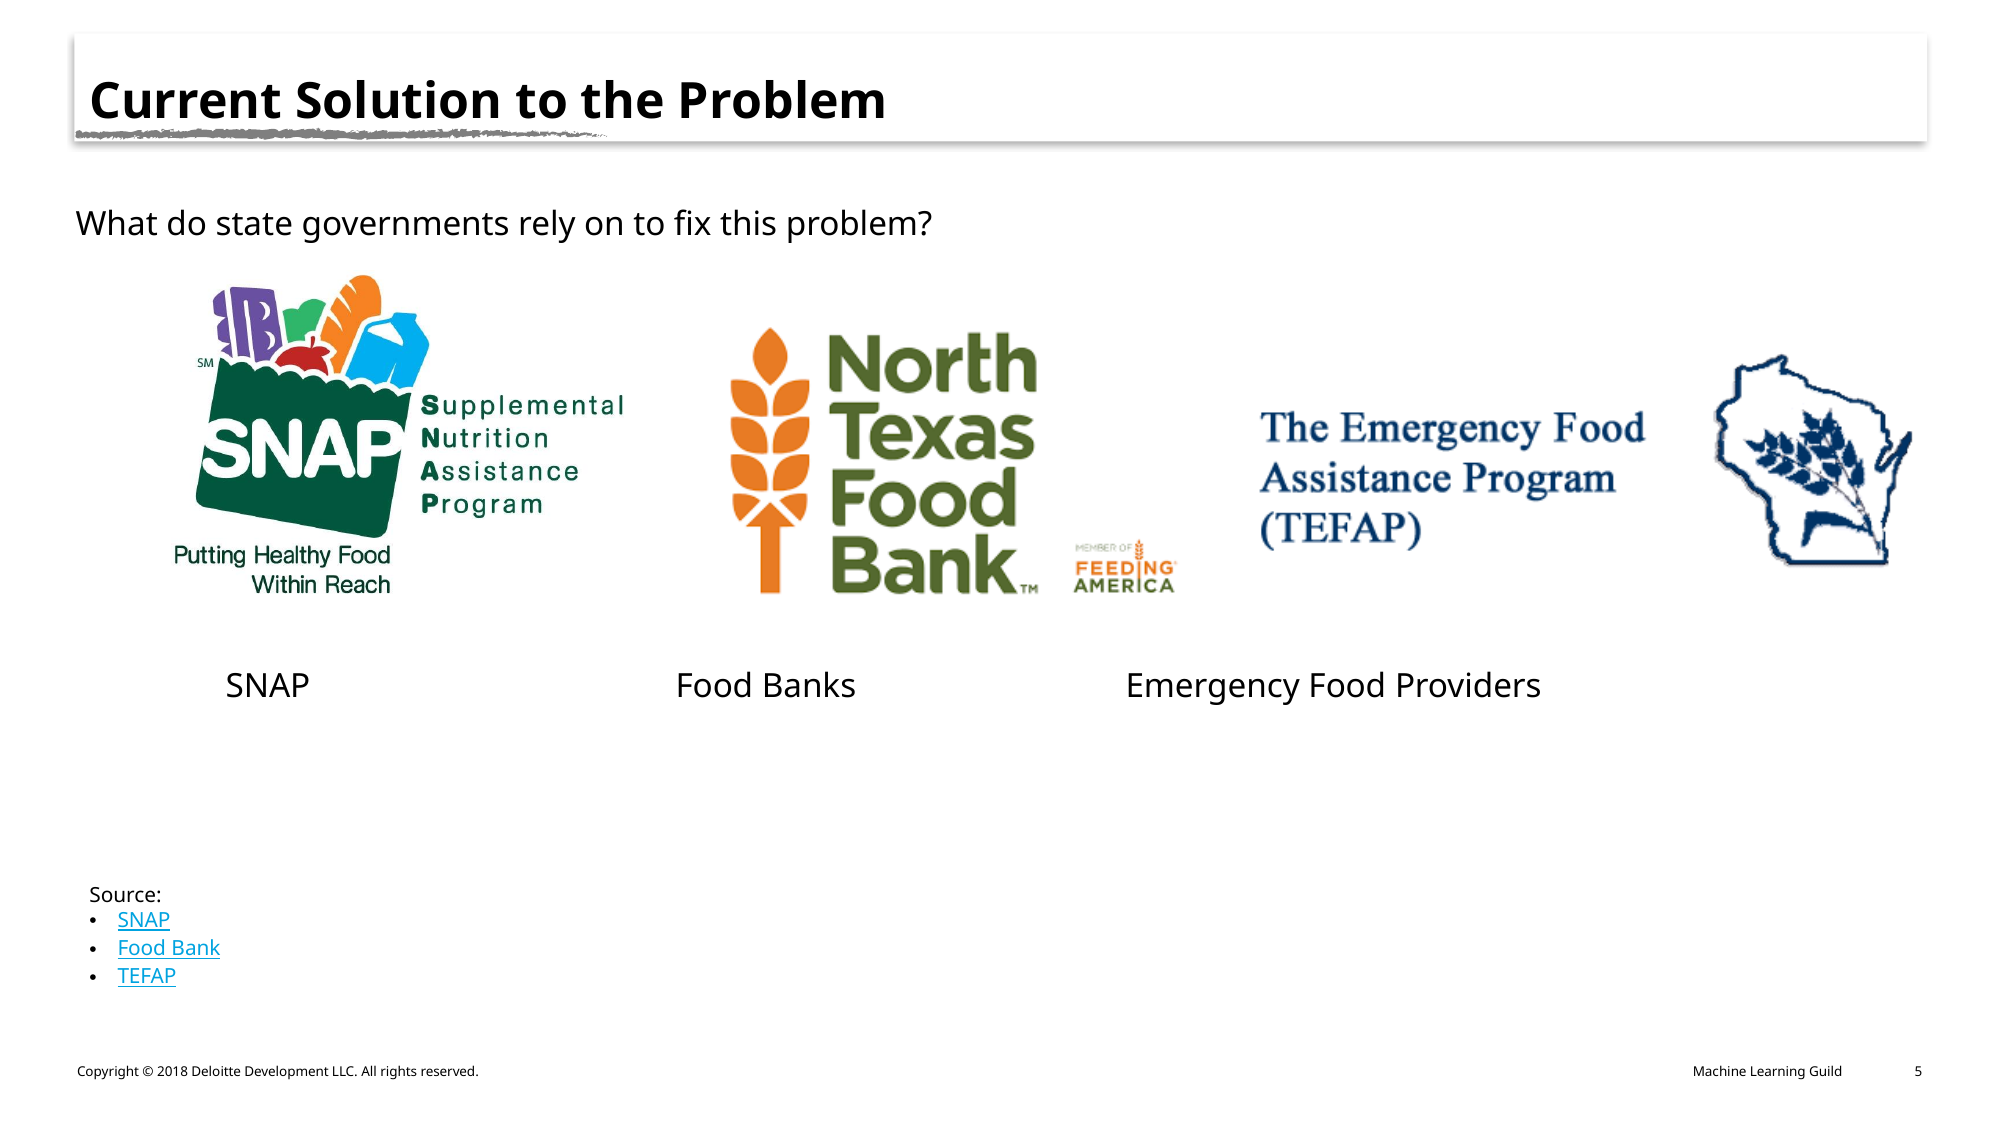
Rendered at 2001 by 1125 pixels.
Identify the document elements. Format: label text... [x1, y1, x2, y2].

text_box Current Solution to the Problem [74, 60, 1088, 139]
picture [1223, 349, 1956, 576]
picture [728, 326, 1181, 599]
text_box SNAP Food Banks Emergency Food Providers [75, 664, 1919, 704]
picture [171, 270, 628, 599]
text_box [74, 127, 608, 142]
text_box What do state governments rely on to fix this problem? [75, 202, 1768, 243]
text_box Source: SNAP Food Bank TEFAP [74, 874, 1891, 999]
